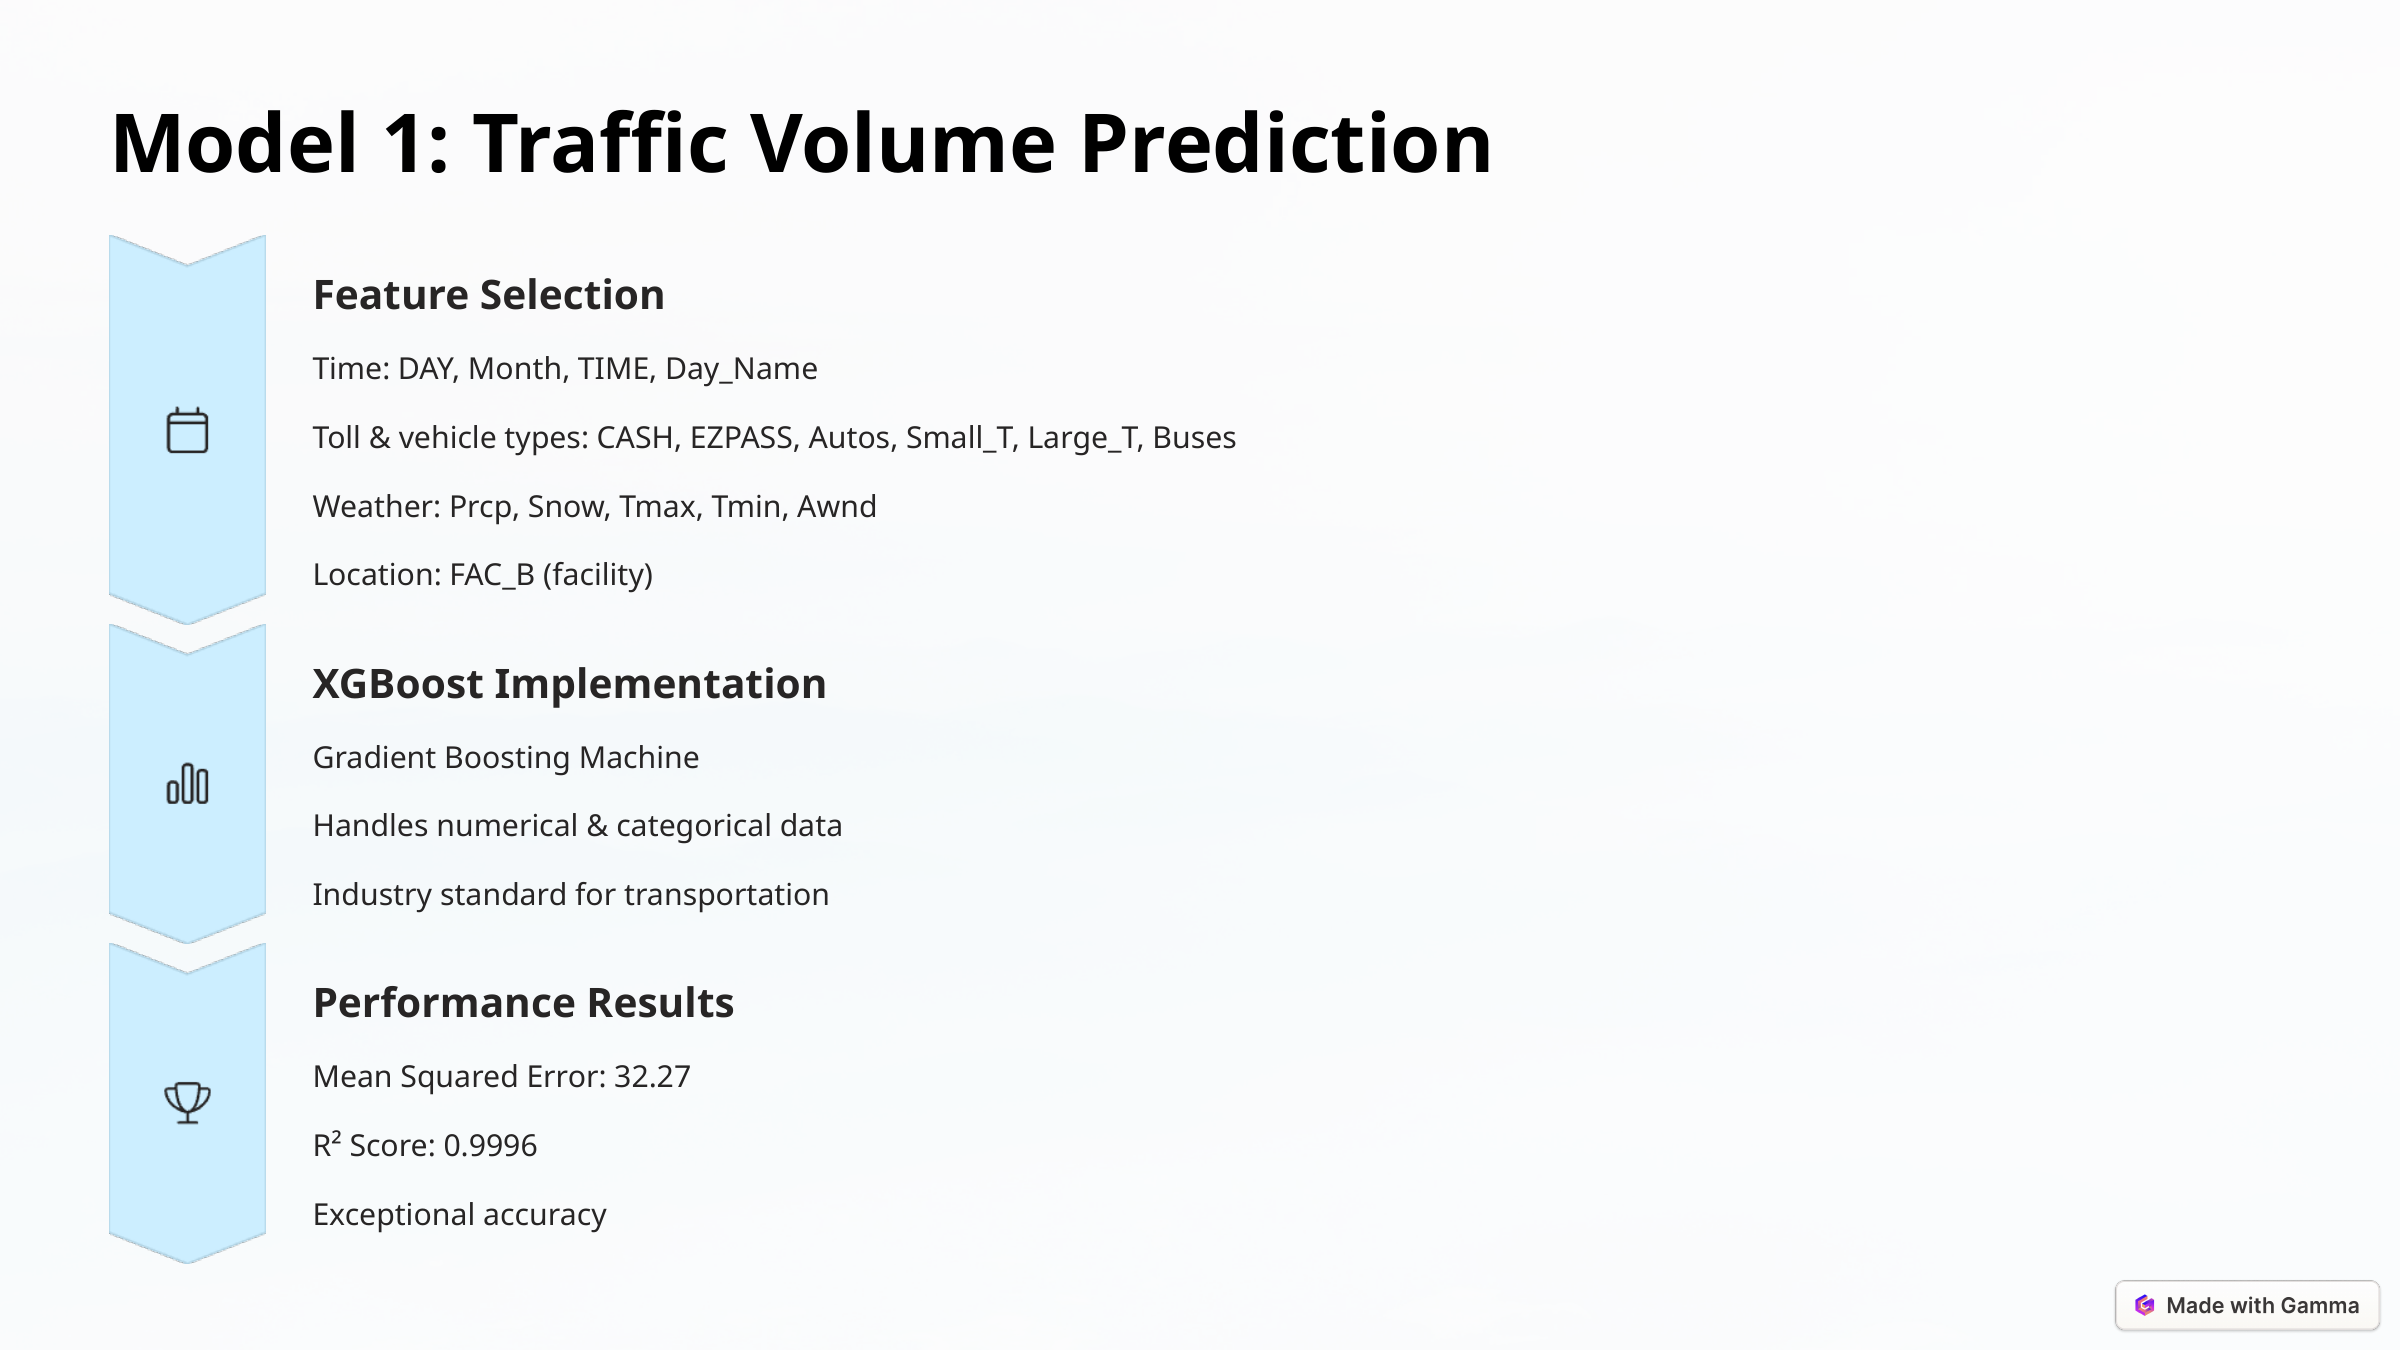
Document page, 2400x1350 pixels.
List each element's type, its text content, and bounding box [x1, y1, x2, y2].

text_box Model 1: Traffic Volume Prediction [109, 86, 1412, 189]
text_box Weather: Prcp, Snow, Tmax, Tmin, Awnd [312, 474, 2291, 525]
text_box Feature Selection [312, 266, 723, 319]
text_box Gradient Boosting Machine [312, 725, 2291, 776]
text_box XGBoost Implementation [312, 655, 789, 707]
text_box Toll & vehicle types: CASH, EZPASS, Autos, Small_T, Large_T, Buses [312, 405, 2291, 456]
text_box Exceptional accuracy [312, 1182, 2291, 1233]
text_box Industry standard for transportation [312, 862, 2291, 913]
text_box Performance Results [312, 975, 723, 1027]
text_box Handles numerical & categorical data [312, 793, 2291, 844]
picture [109, 235, 266, 1264]
text_box R² Score: 0.9996 [312, 1113, 2291, 1164]
picture [2106, 1271, 2389, 1339]
text_box Mean Squared Error: 32.27 [312, 1045, 2291, 1095]
text_box Location: FAC_B (facility) [312, 542, 2291, 593]
text_box Time: DAY, Month, TIME, Day_Name [312, 336, 2291, 387]
